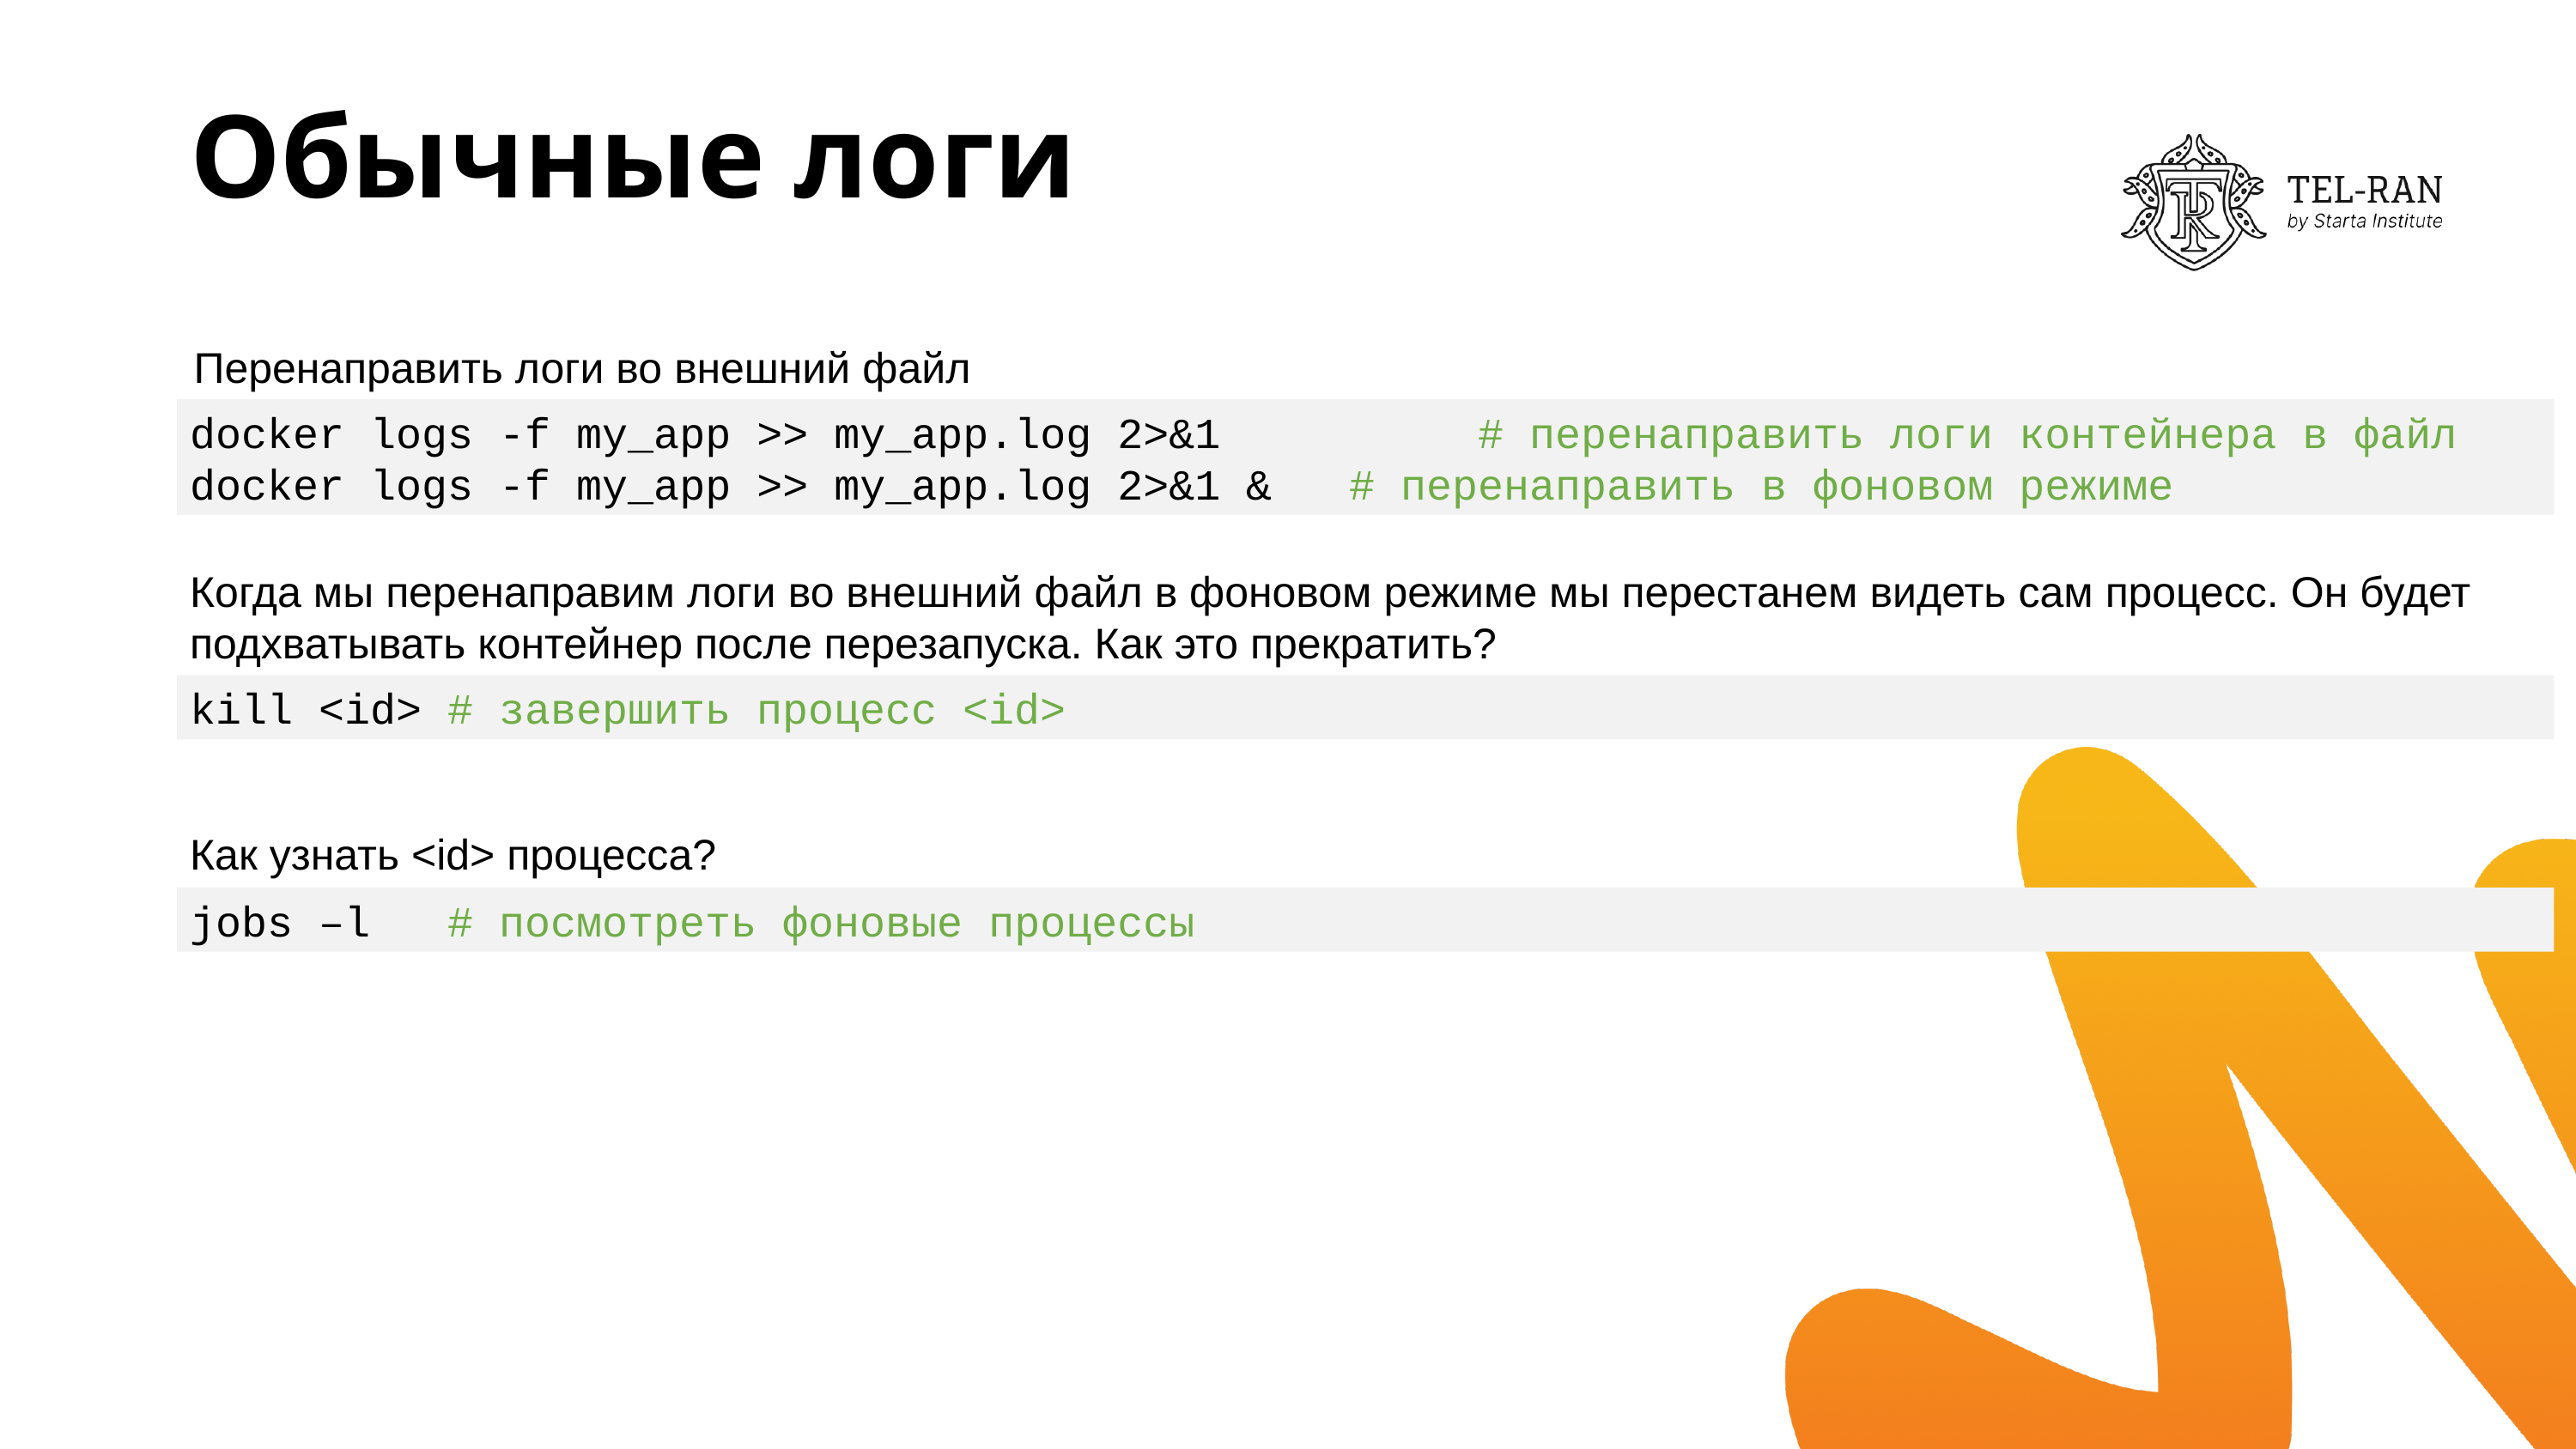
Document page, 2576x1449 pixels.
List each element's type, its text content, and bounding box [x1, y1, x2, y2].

text_box Когда мы перенаправим логи во внешний файл в фоновом режиме мы перестанем видеть сам процесс. Он будет подхватывать контейнер после перезапуска. Как это прекратить? [177, 558, 2555, 675]
text_box jobs –l # посмотреть фоновые процессы [177, 887, 2555, 952]
text_box Как узнать <id> процесса? [177, 821, 2555, 885]
title Обычные логи [177, 76, 2107, 358]
text_box docker logs -f my_app >> my_app.log 2>&1 # перенаправить логи контейнера в файл docker logs -f my_app >> my_app.log 2>&1 & # перенаправить в фоновом режиме [177, 399, 2555, 515]
text_box kill <id> # завершить процесс <id> [177, 675, 2555, 740]
picture [2121, 134, 2442, 271]
text_box Перенаправить логи во внешний файл [180, 334, 985, 398]
picture [1620, 747, 2576, 1449]
